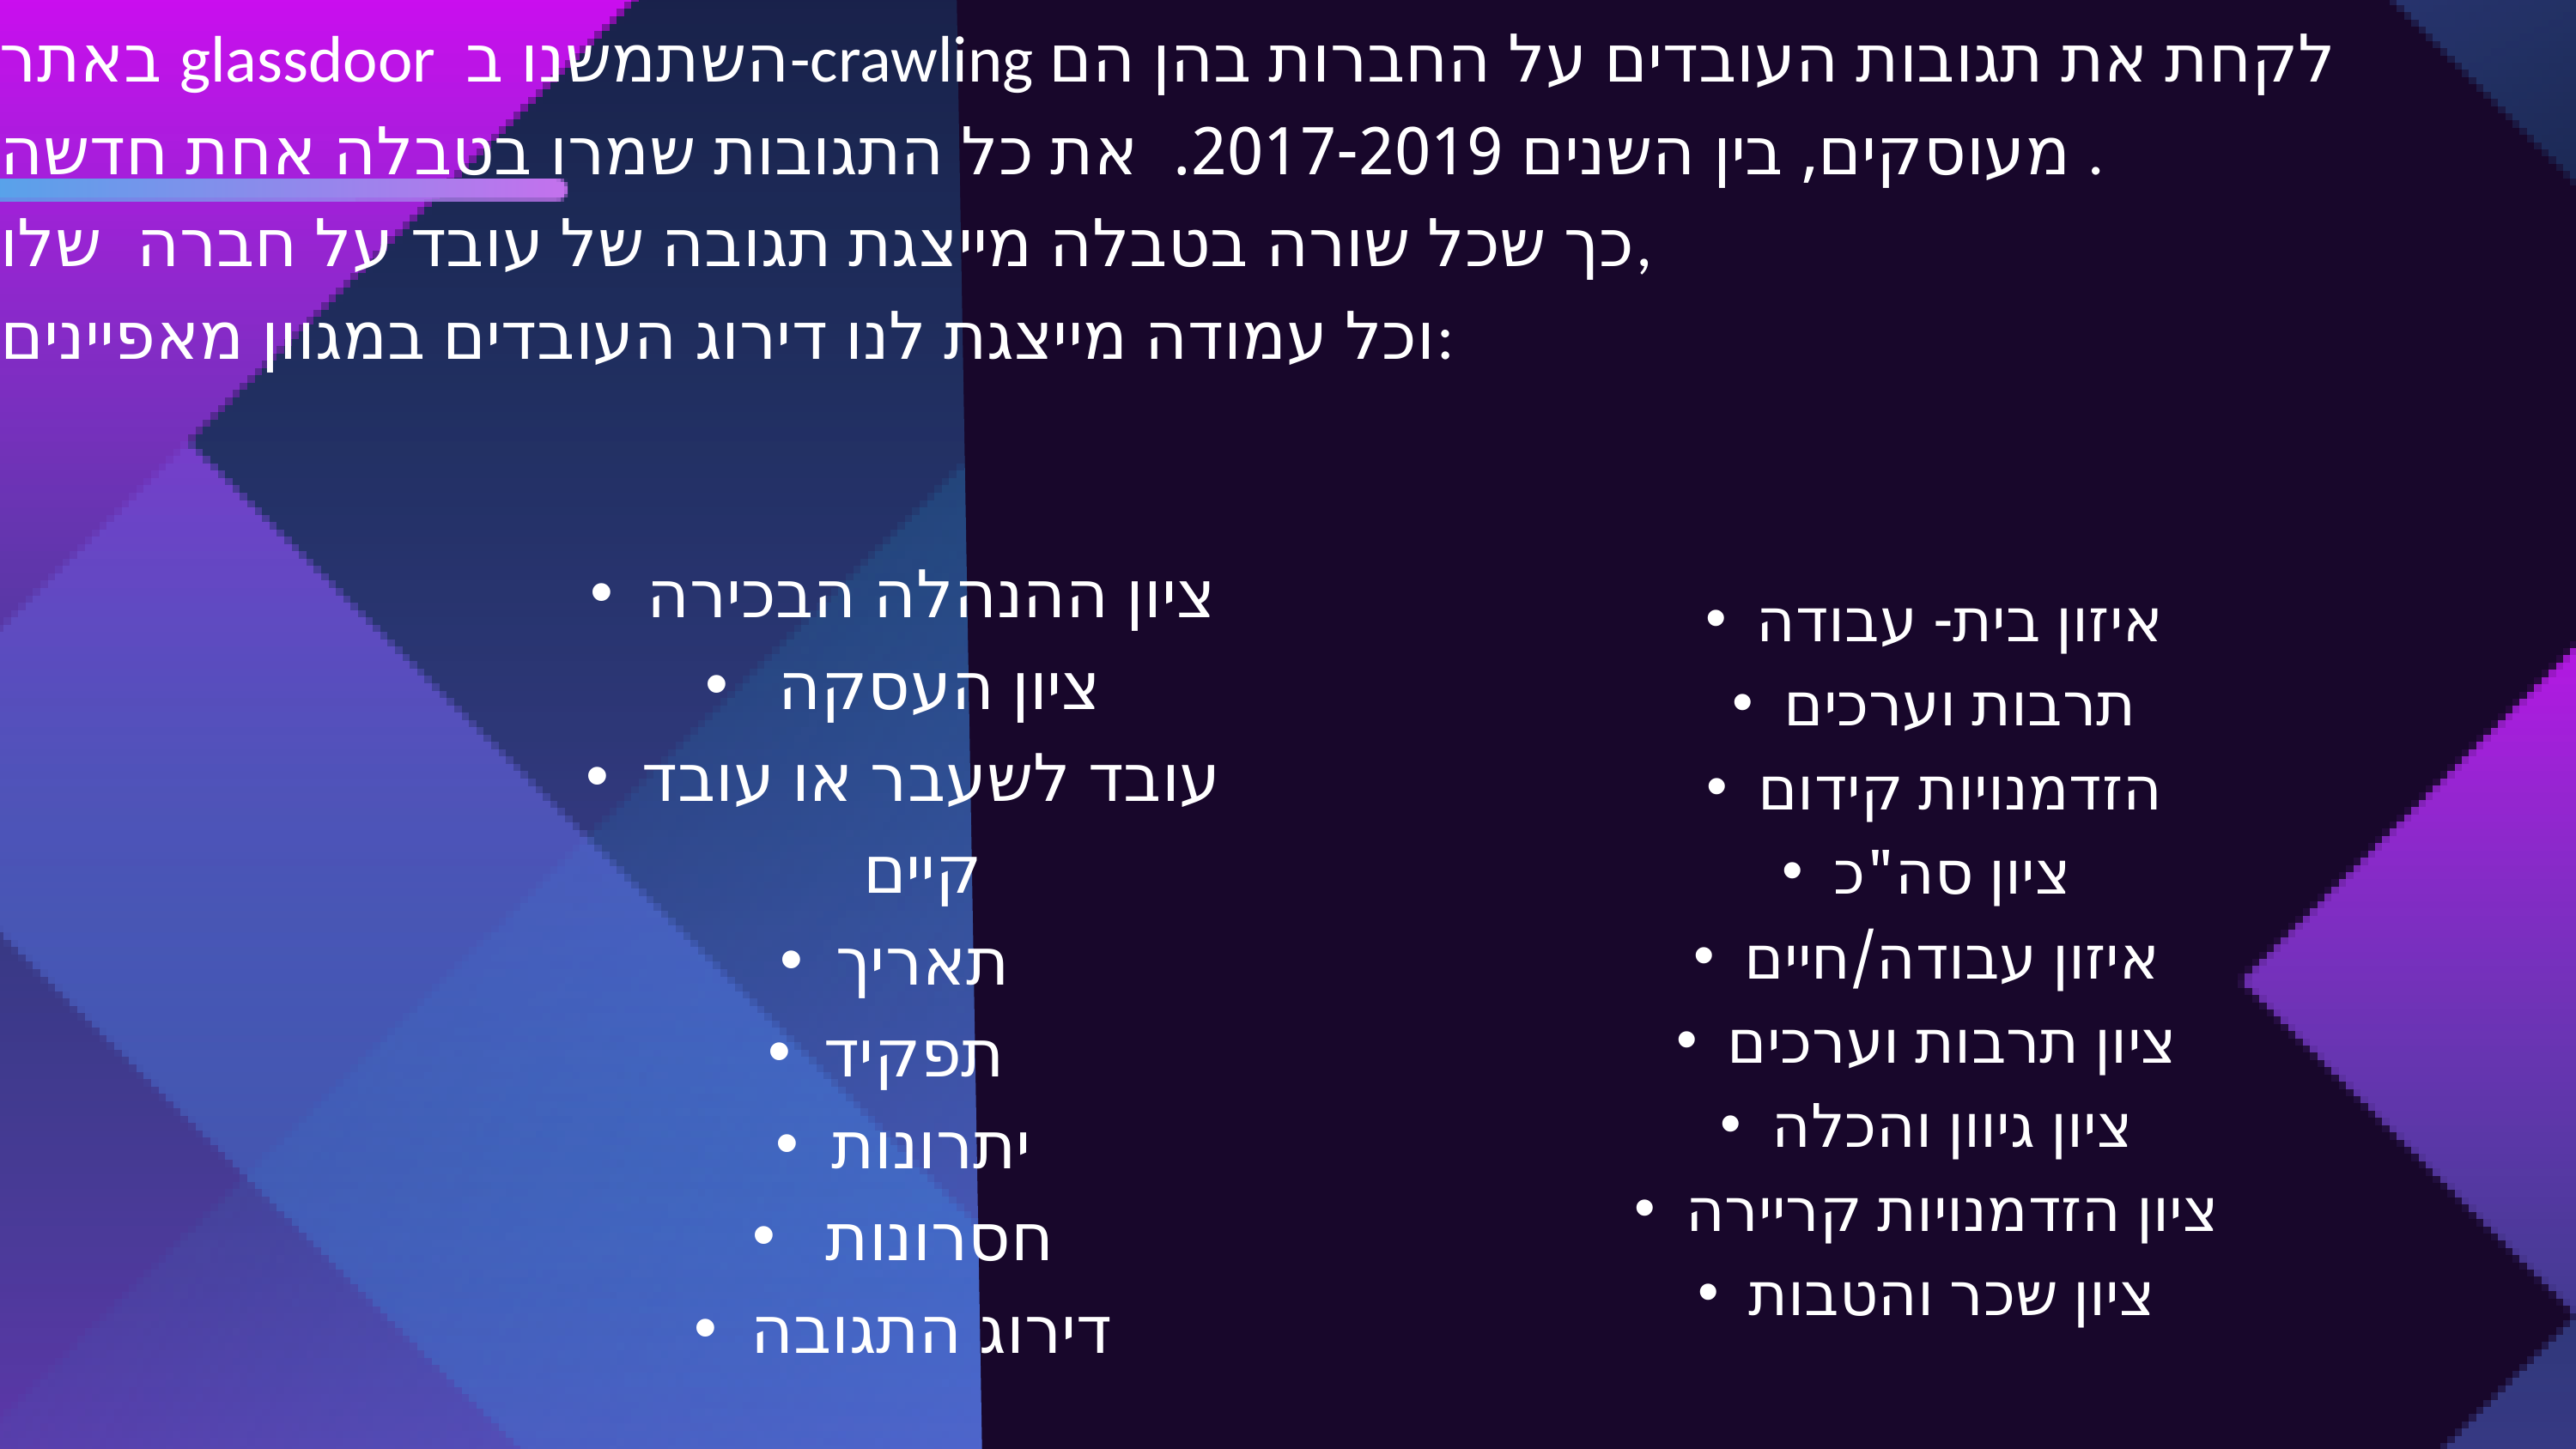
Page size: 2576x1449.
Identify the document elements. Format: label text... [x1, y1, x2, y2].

text_box [0, 512, 967, 1449]
text_box איזון בית- עבודה תרבות וערכים הזדמנויות קידום ציון סה"כ איזון עבודה/חיים ציון תרבות וערכים ציון גיוון והכלה ציון הזדמנויות קריירה ציון שכר והטבות [1563, 569, 2256, 1434]
text_box [1637, 0, 2576, 1449]
text_box ציון ההנהלה הבכירה ציון העסקה עובד לשעבר או עובד קיים תאריך תפקיד יתרונות חסרונות דירוג התגובה [498, 538, 1253, 1449]
text_box באתר glassdoor השתמשנו ב-crawling לקחת את תגובות העובדים על החברות בהן הם מעוסקים, בין השנים 2017-2019. את כל התגובות שמרו בטבלה אחת חדשה . כך שכל שורה בטבלה מייצגת תגובה של עובד על חברה שלו, וכל עמודה מייצגת לנו דירוג העובדים במגוון מאפיינים: [0, 3, 2550, 512]
